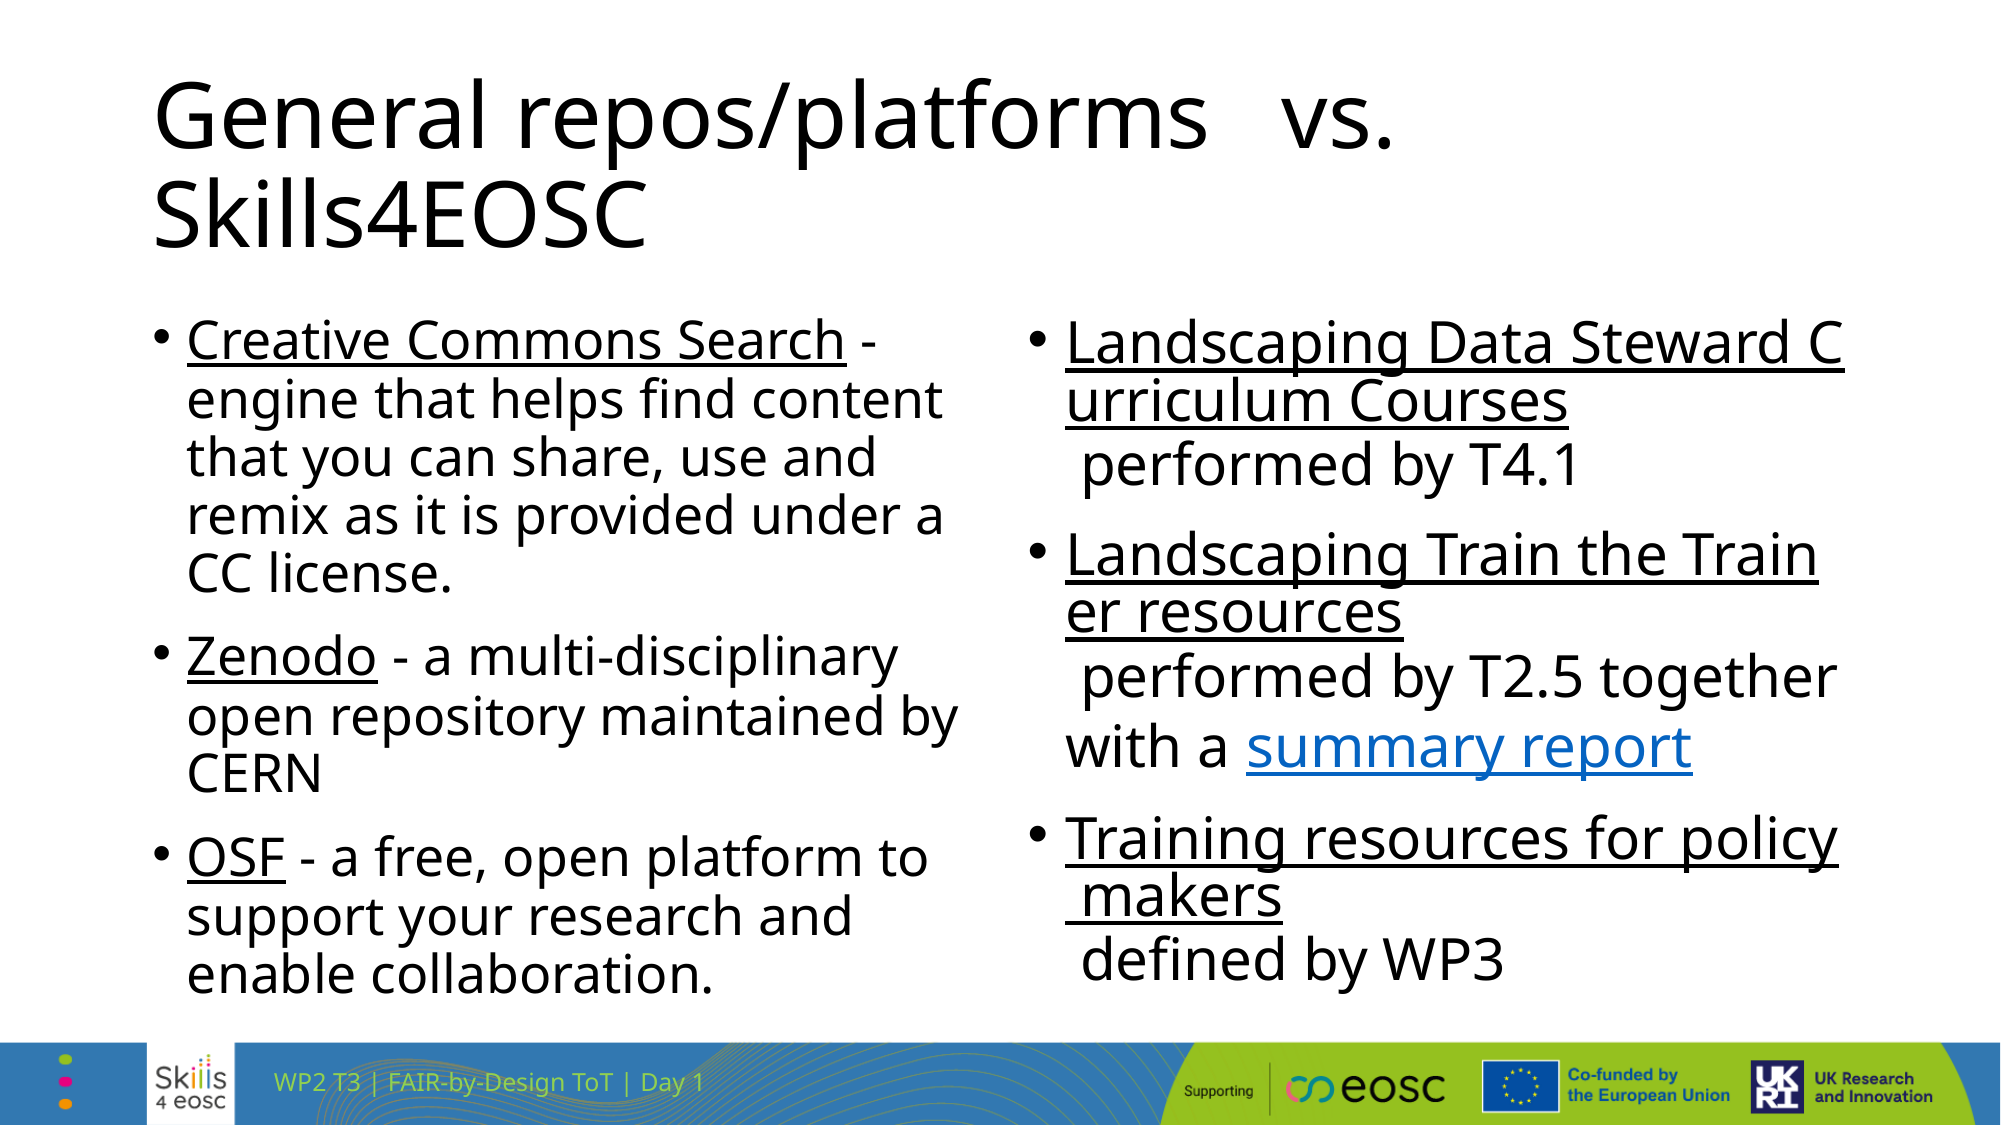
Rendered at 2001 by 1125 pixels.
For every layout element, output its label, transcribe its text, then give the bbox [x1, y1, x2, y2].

footer WP2 T3 | FAIR-by-Design ToT | Day 1 [258, 1052, 1140, 1112]
list Creative Commons Search - engine that helps find content that you can share, use and remix as it is provided under a CC license. Zenodo - a multi-disciplinary open repository maintained by CERN OSF - a free, open platform to support your research and enable collaboration. [137, 299, 988, 1014]
list Landscaping Data Steward Curriculum Courses performed by T4.1 Landscaping Train the Trainer resources performed by T2.5 together with a summary report Training resources for policy makers defined by WP3 [1012, 299, 1863, 1014]
title General repos/platforms vs. Skills4EOSC [137, 59, 1863, 278]
picture [0, 0, 2001, 1125]
